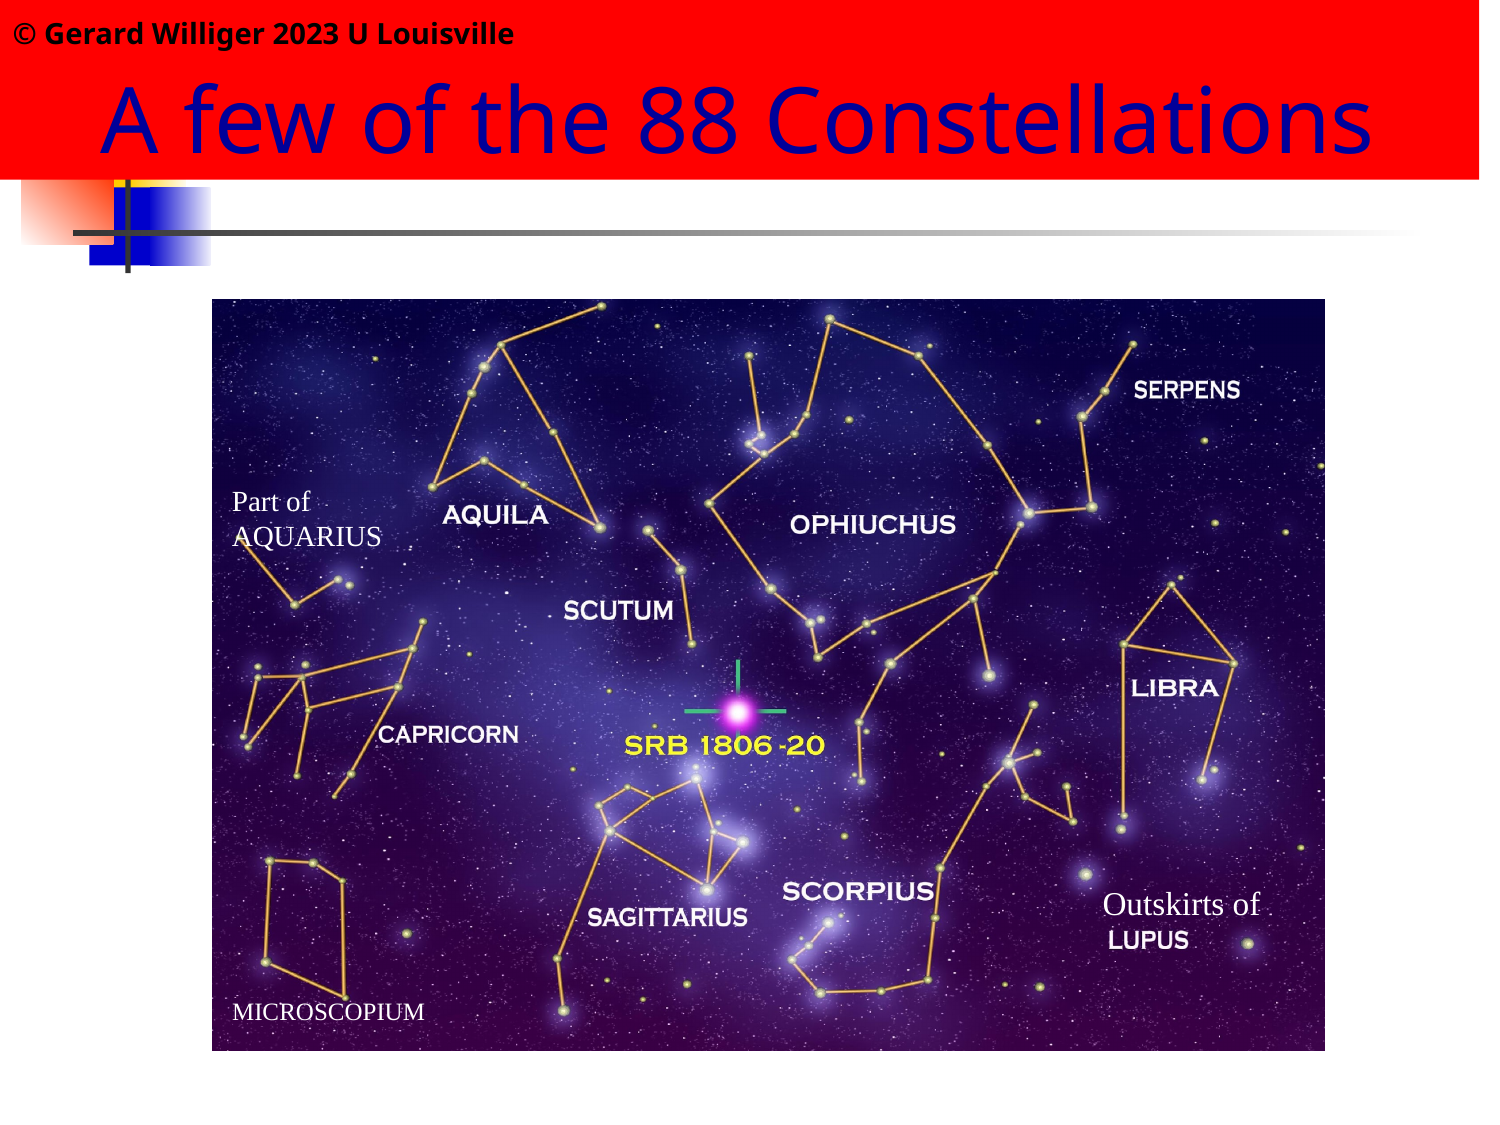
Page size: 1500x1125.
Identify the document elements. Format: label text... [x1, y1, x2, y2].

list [212, 299, 1326, 1052]
title A few of the 88 Constellations [0, 0, 1480, 180]
text_box © Gerard Williger 2023 U Louisville [0, 0, 552, 66]
